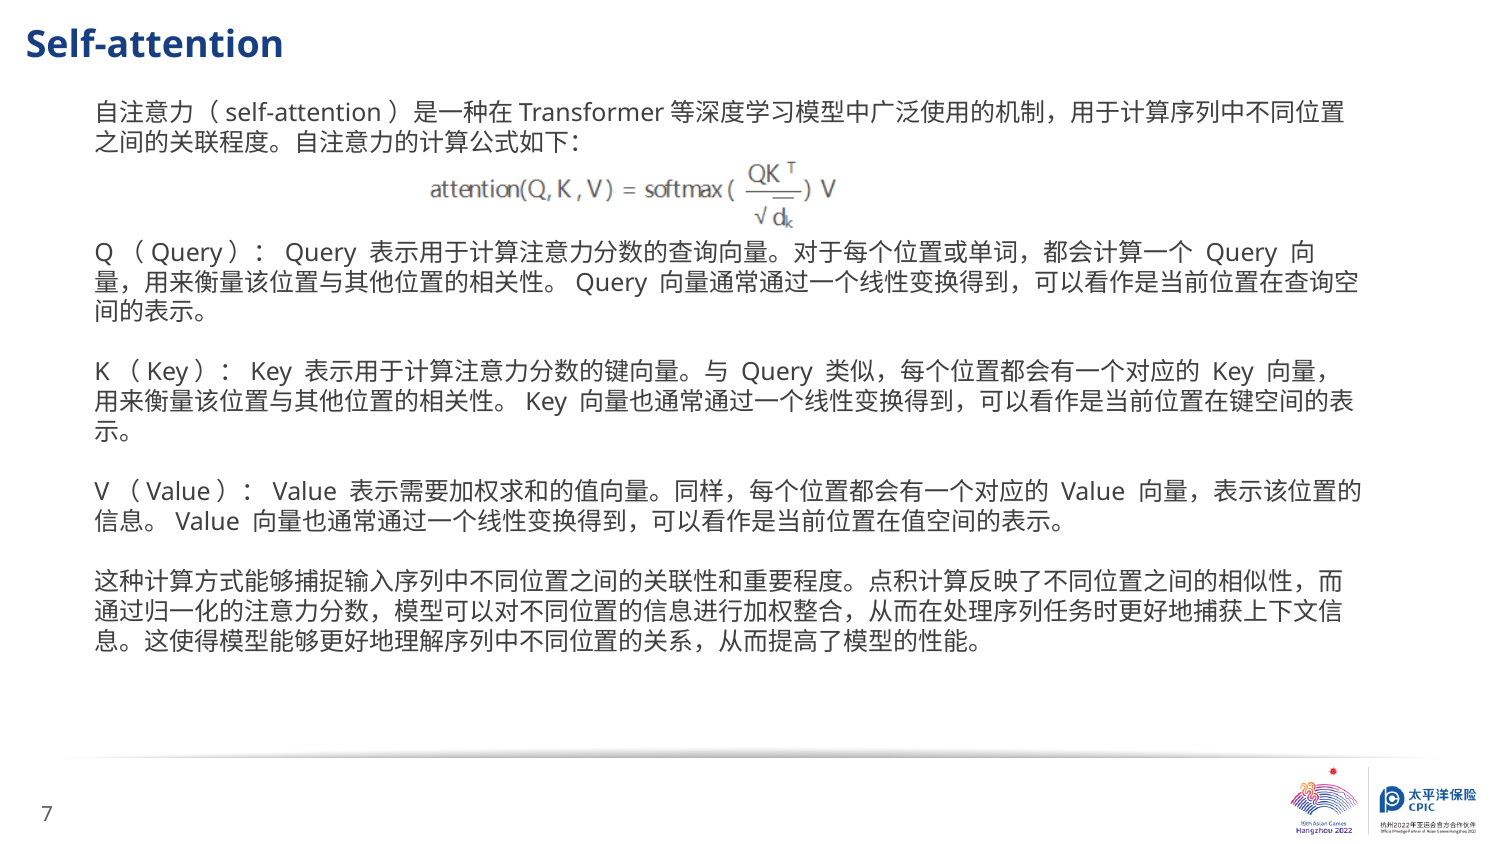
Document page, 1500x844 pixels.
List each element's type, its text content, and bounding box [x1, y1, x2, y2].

picture [1286, 764, 1483, 838]
picture [393, 152, 889, 239]
text_box Self-attention [11, 12, 1490, 81]
text_box Q（Query）：Query 表示用于计算注意力分数的查询向量。对于每个位置或单词，都会计算一个 Query 向量，用来衡量该位置与其他位置的相关性。Query 向量通常通过一个线性变换得到，可以看作是当前位置在查询空间的表示。 K（Key）：Key 表示用于计算注意力分数的键向量。与 Query 类似，每个位置都会有一个对应的 Key 向量，用来衡量该位置与其他位置的相关性。Key 向量也通常通过一个线性变换得到，可以看作是当前位置在键空间的表示。 V（Value）：Value 表示需要加权求和的值向量。同样，每个位置都会有一个对应的 Value 向量，表示该位置的信息。Value 向量也通常通过一个线性变换得到，可以看作是当前位置在值空间的表示。 这种计算方式能够捕捉输入序列中不同位置之间的关联性和重要程度。点积计算反映了不同位置之间的相似性，而通过归一化的注意力分数，模型可以对不同位置的信息进行加权整合，从而在处理序列任务时更好地捕获上下文信息。这使得模型能够更好地理解序列中不同位置的关系，从而提高了模型的性能。 [79, 228, 1379, 693]
text_box 自注意力（self-attention）是一种在Transformer等深度学习模型中广泛使用的机制，用于计算序列中不同位置之间的关联程度。自注意力的计算公式如下： [79, 89, 1379, 164]
picture [45, 747, 1462, 758]
